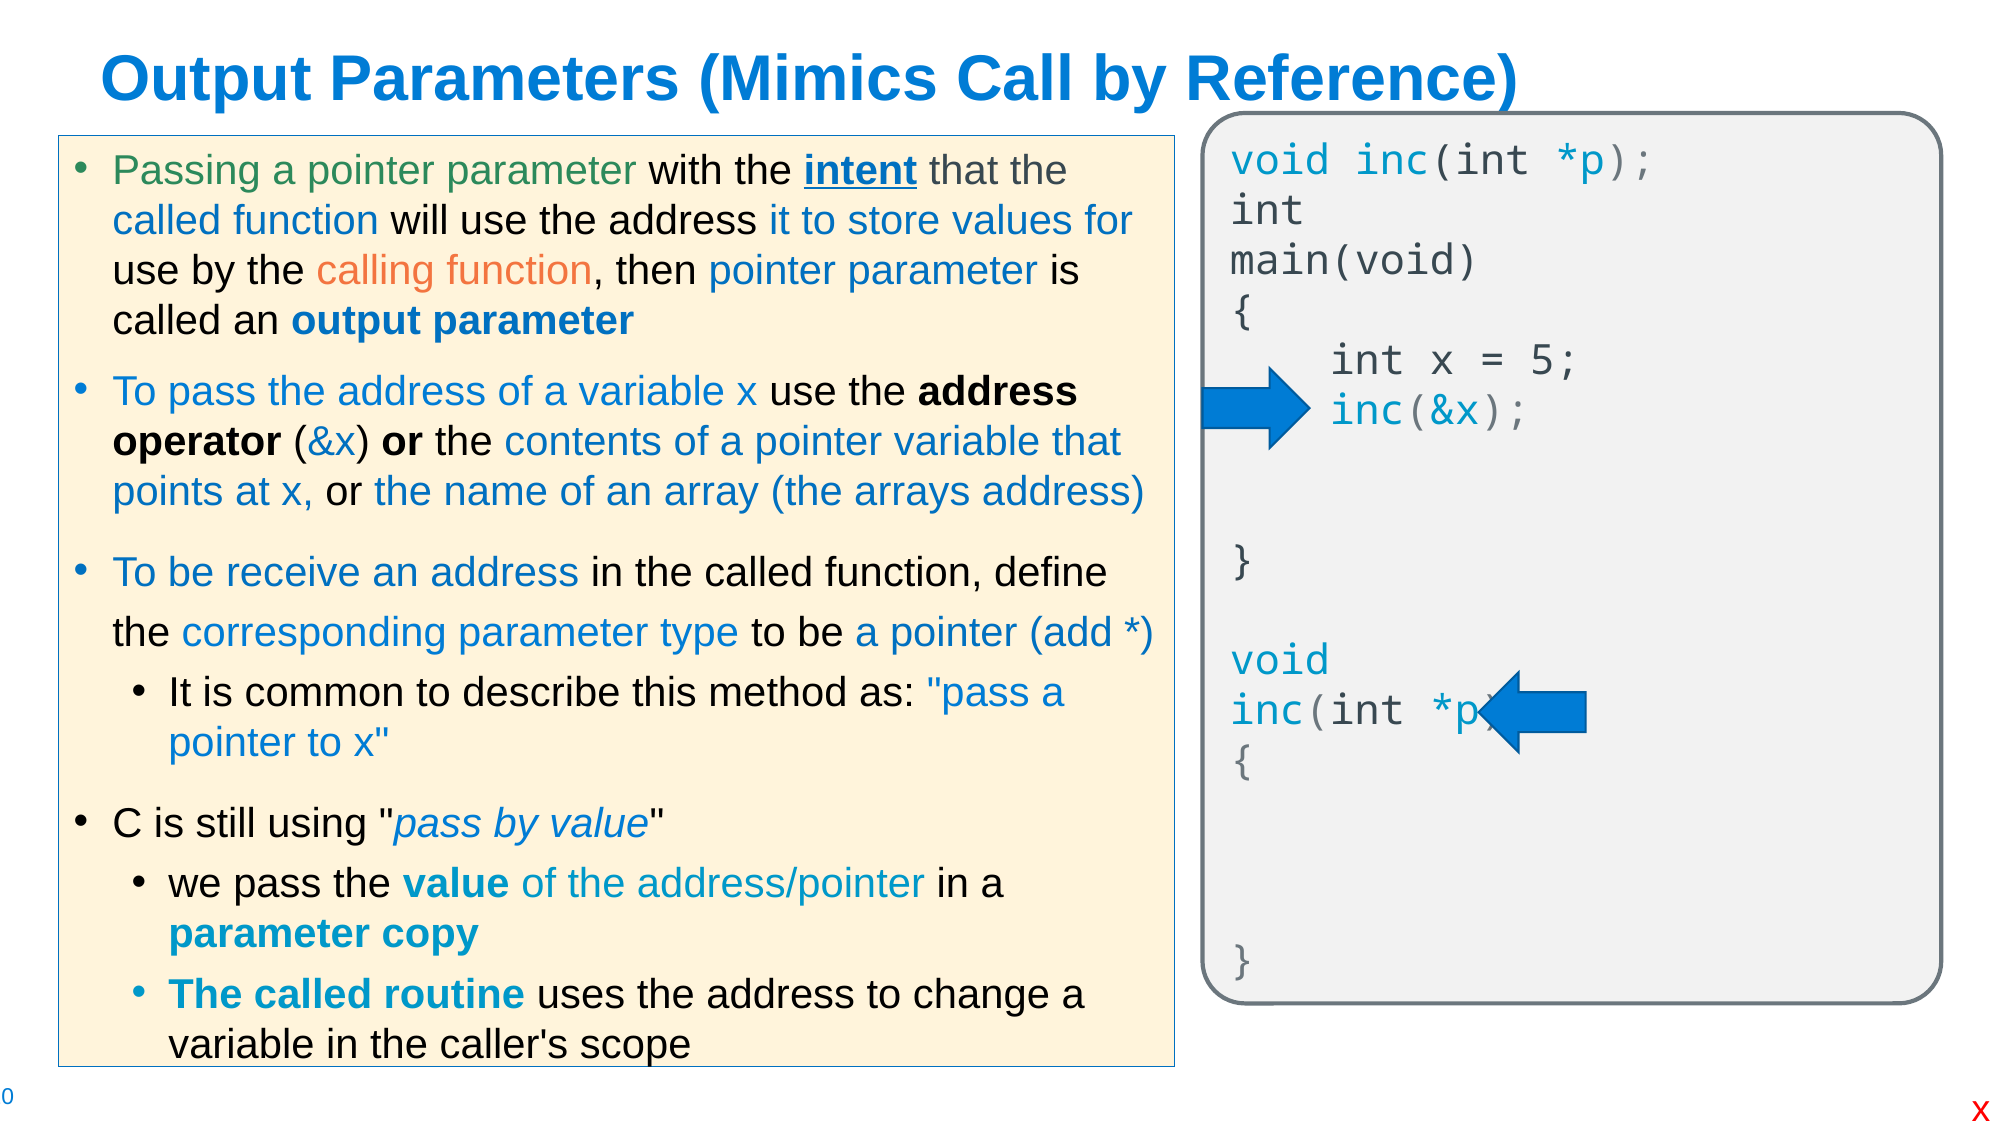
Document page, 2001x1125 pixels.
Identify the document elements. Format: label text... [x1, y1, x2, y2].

text_box void inc(int *p); int main(void) { int x = 5; inc(&x); } void inc(int *p) { } [1202, 112, 1942, 1004]
list Passing a pointer parameter with the intent that the called function will use the address it to store values for use by the calling function, then pointer parameter is called an output parameter To pass the address of a variable x use the address operator (&x) or the contents of a pointer variable that points at x, or the name of an array (the arrays address) To be receive an address in the called function, define the corresponding parameter type to be a pointer (add *) It is common to describe this method as: "pass a pointer to x" C is still using "pass by value" we pass the value of the address/pointer in a parameter copy The called routine uses the address to change a variable in the caller's scope [58, 135, 1175, 1067]
title Output Parameters (Mimics Call by Reference) [85, 39, 1811, 123]
text_box [1201, 365, 1311, 451]
text_box x [1956, 1076, 2000, 1125]
text_box [1477, 669, 1587, 755]
